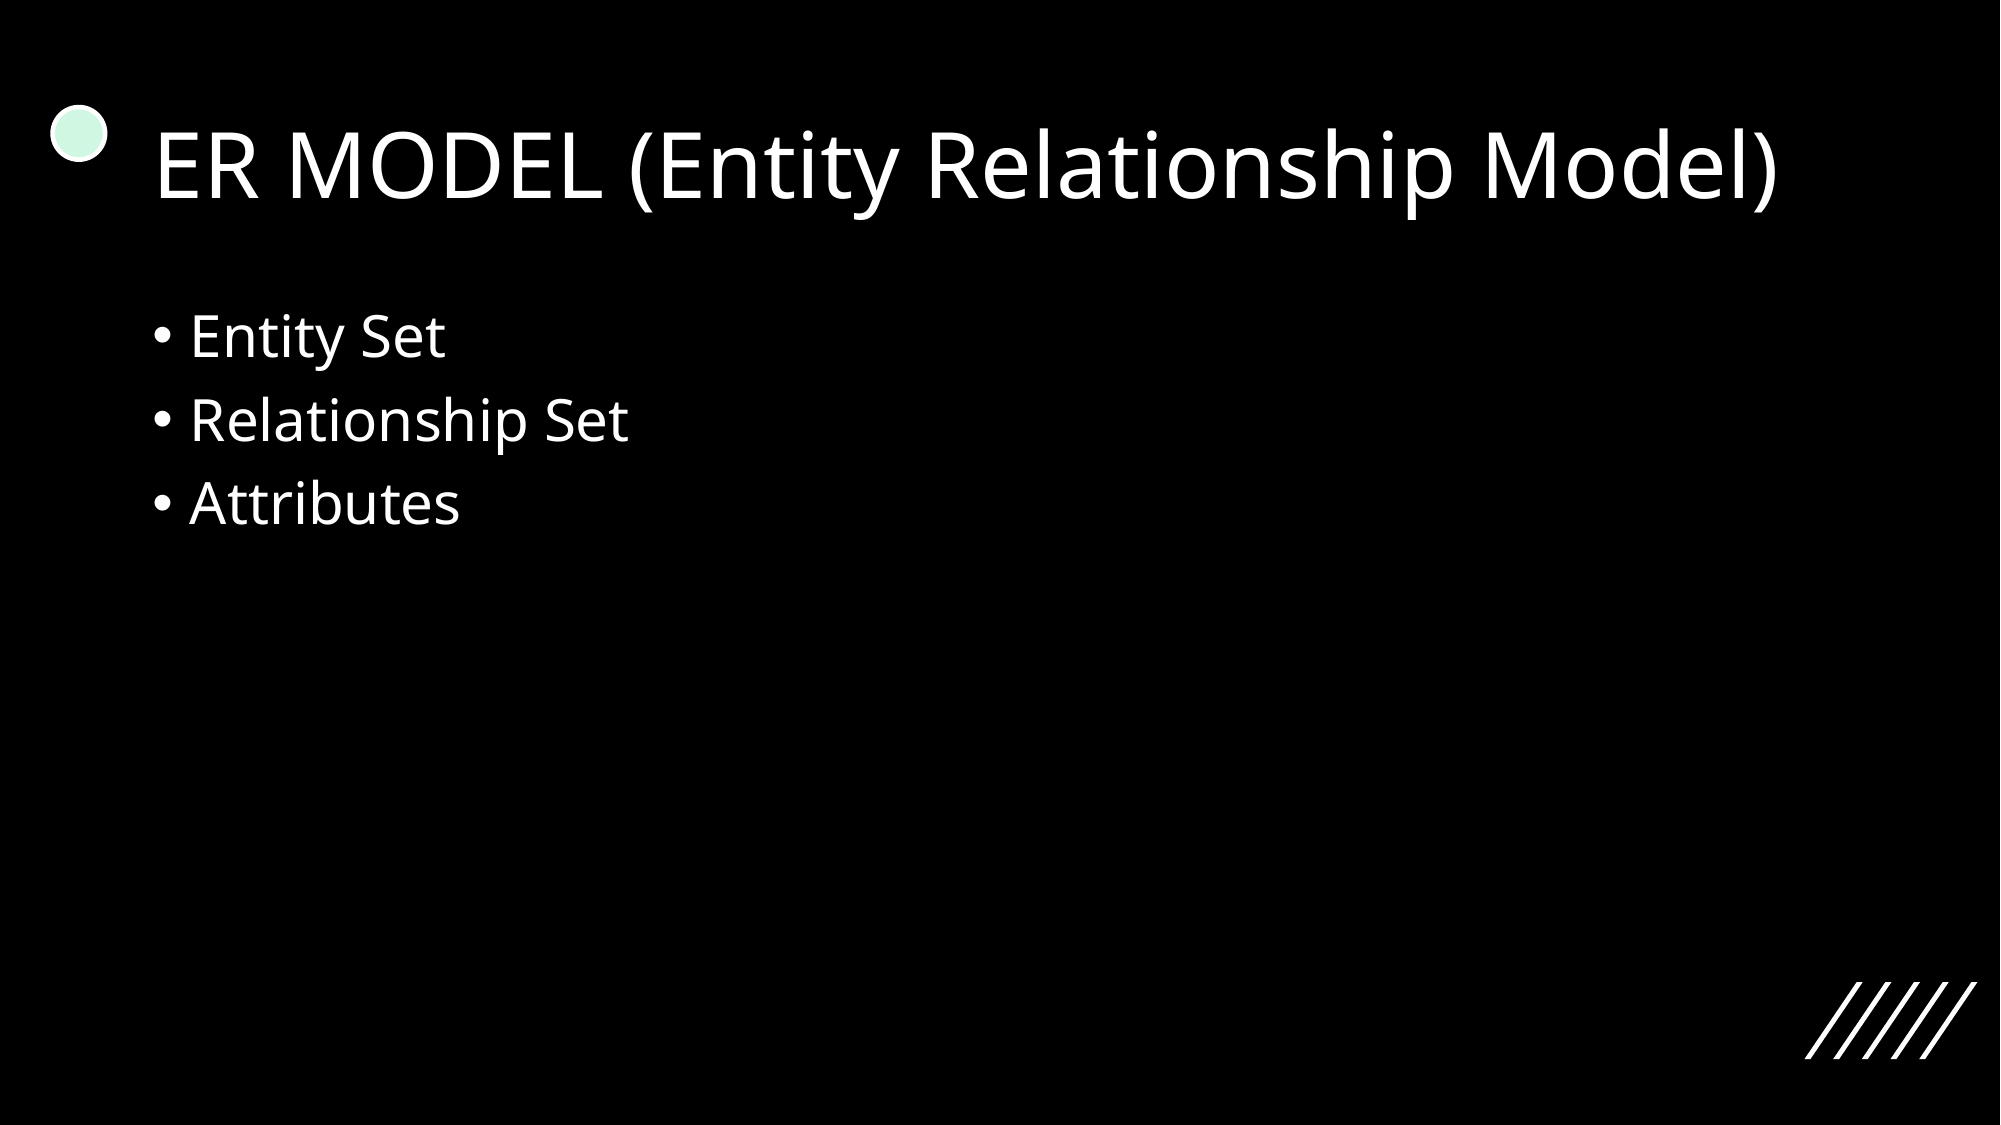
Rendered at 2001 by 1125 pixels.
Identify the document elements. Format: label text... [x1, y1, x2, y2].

title ER MODEL (Entity Relationship Model) [137, 59, 1863, 278]
list Entity Set Relationship Set Attributes [137, 299, 1863, 1014]
